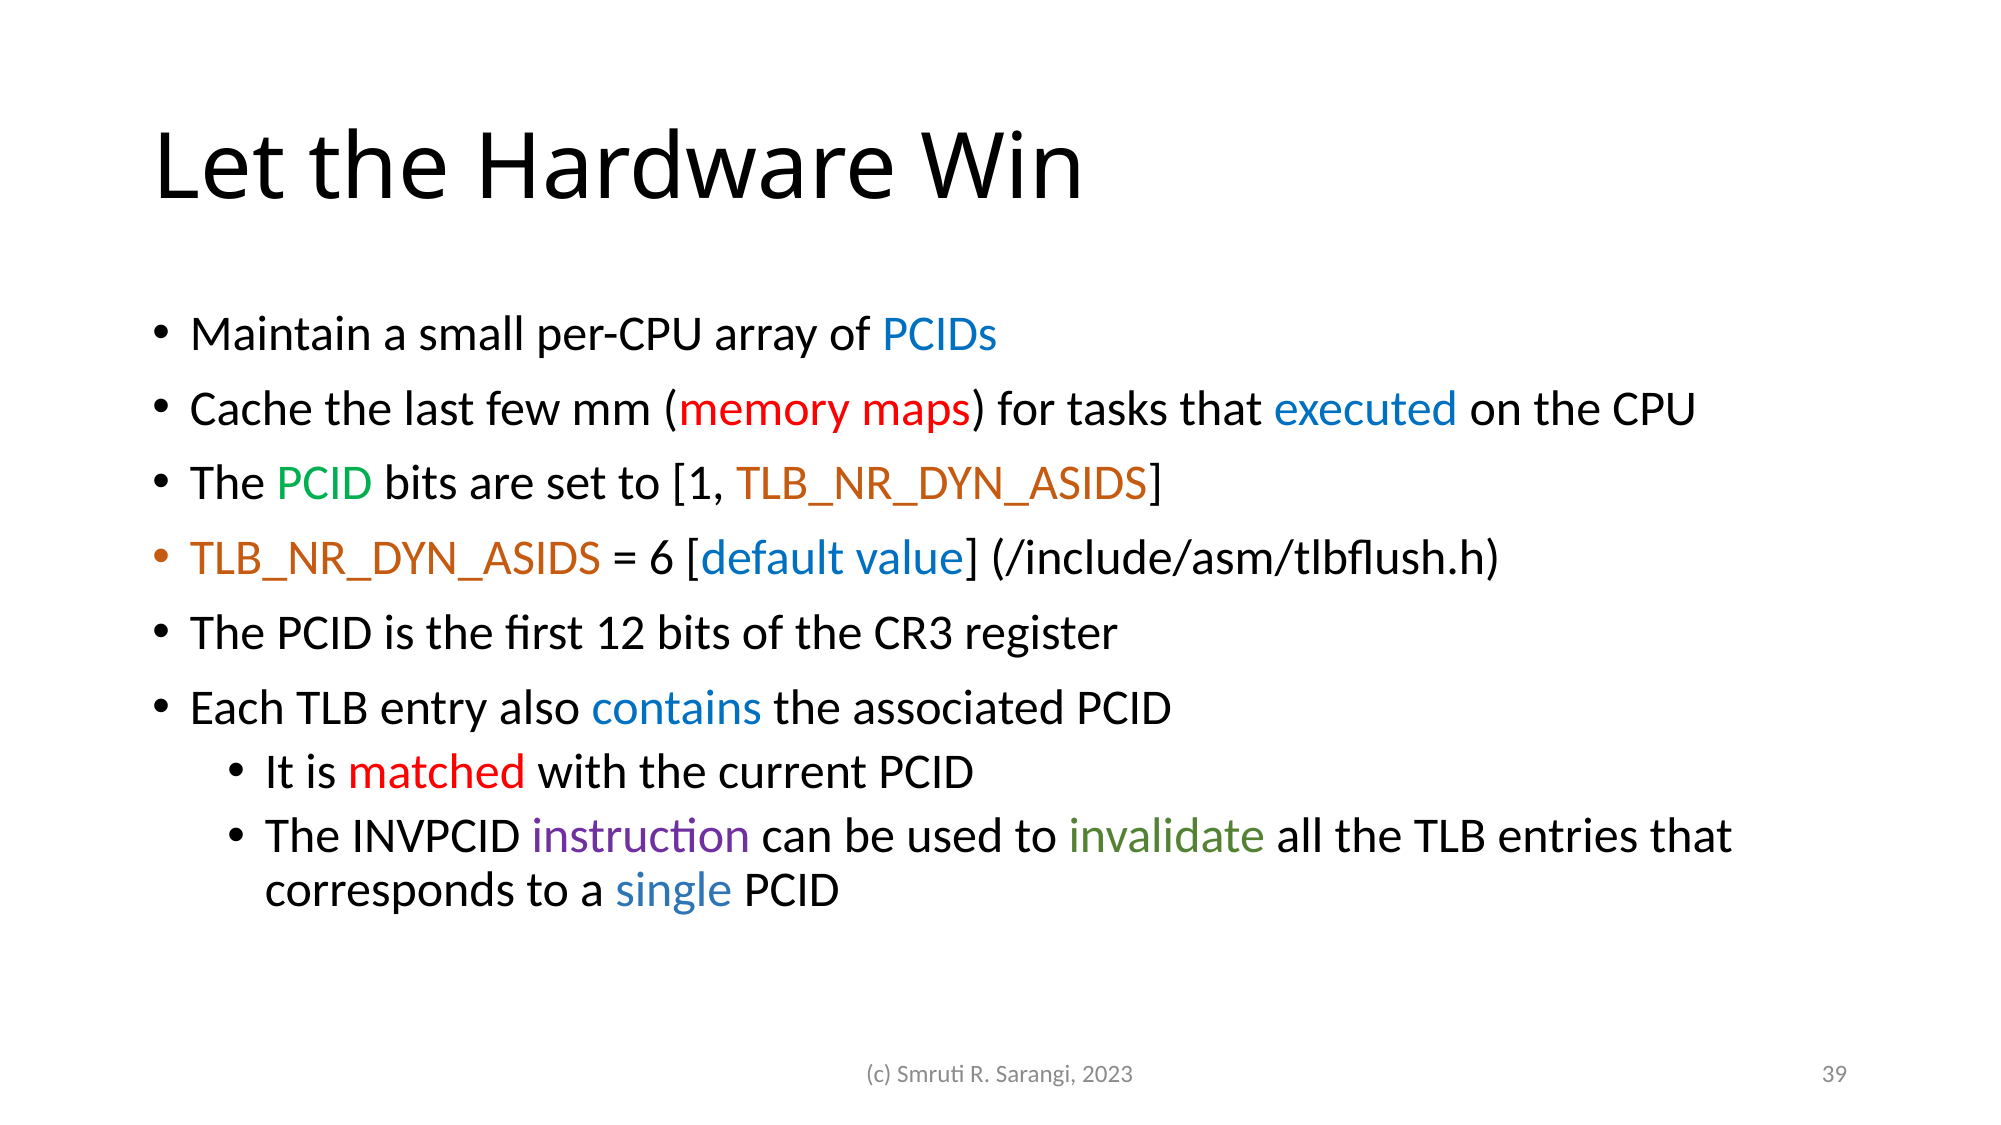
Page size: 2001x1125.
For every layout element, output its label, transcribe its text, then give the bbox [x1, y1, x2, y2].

list Maintain a small per-CPU array of PCIDs Cache the last few mm (memory maps) for tasks that executed on the CPU The PCID bits are set to [1, TLB_NR_DYN_ASIDS] TLB_NR_DYN_ASIDS = 6 [default value] (/include/asm/tlbflush.h) The PCID is the first 12 bits of the CR3 register Each TLB entry also contains the associated PCID It is matched with the current PCID The INVPCID instruction can be used to invalidate all the TLB entries that corresponds to a single PCID [137, 299, 1863, 1002]
footer (c) Smruti R. Sarangi, 2023 [662, 1042, 1338, 1103]
slide_number 39 [1412, 1042, 1863, 1103]
title Let the Hardware Win [137, 59, 1863, 278]
